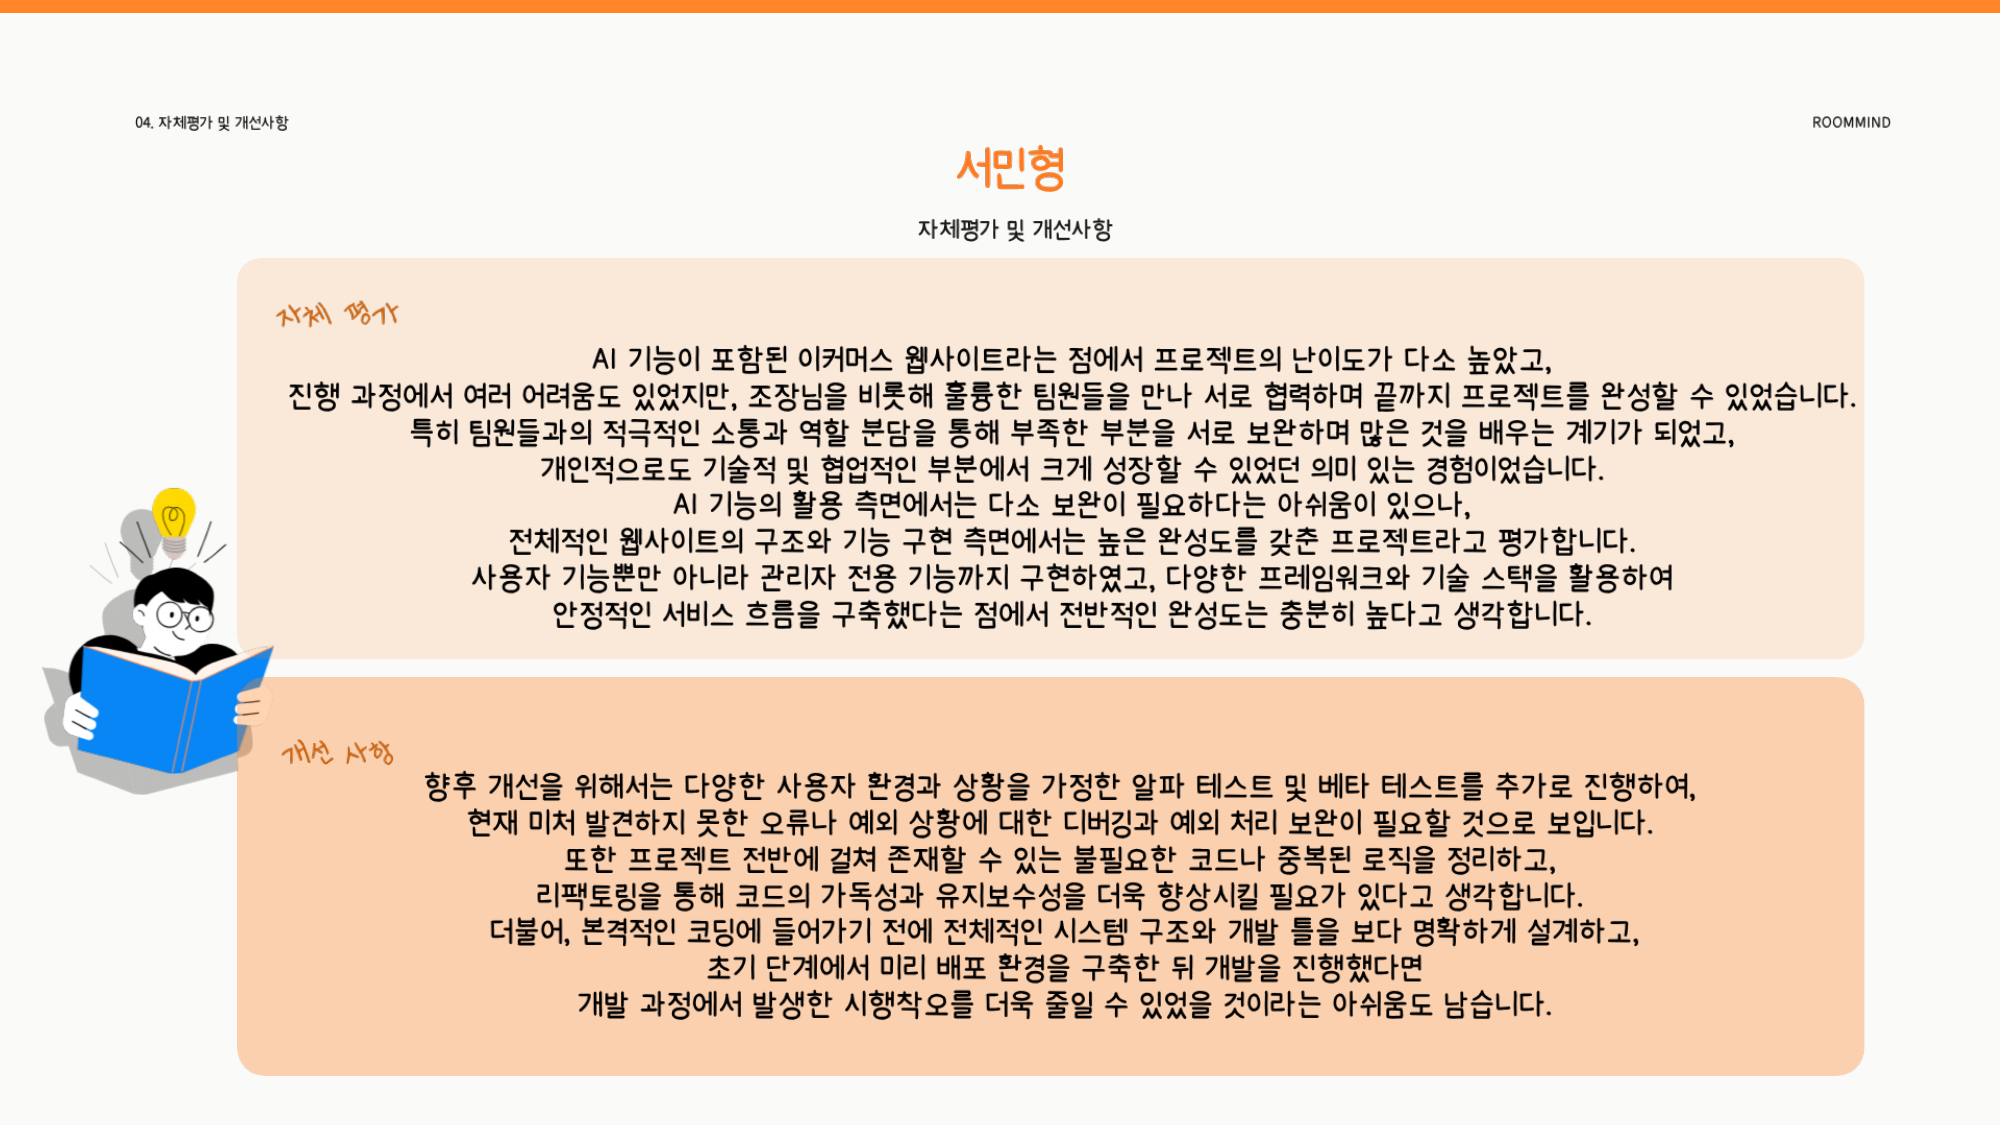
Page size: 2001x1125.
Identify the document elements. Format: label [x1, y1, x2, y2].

picture [1790, 93, 1912, 153]
picture [0, 0, 2000, 13]
picture [114, 93, 311, 153]
picture [41, 122, 2000, 1076]
